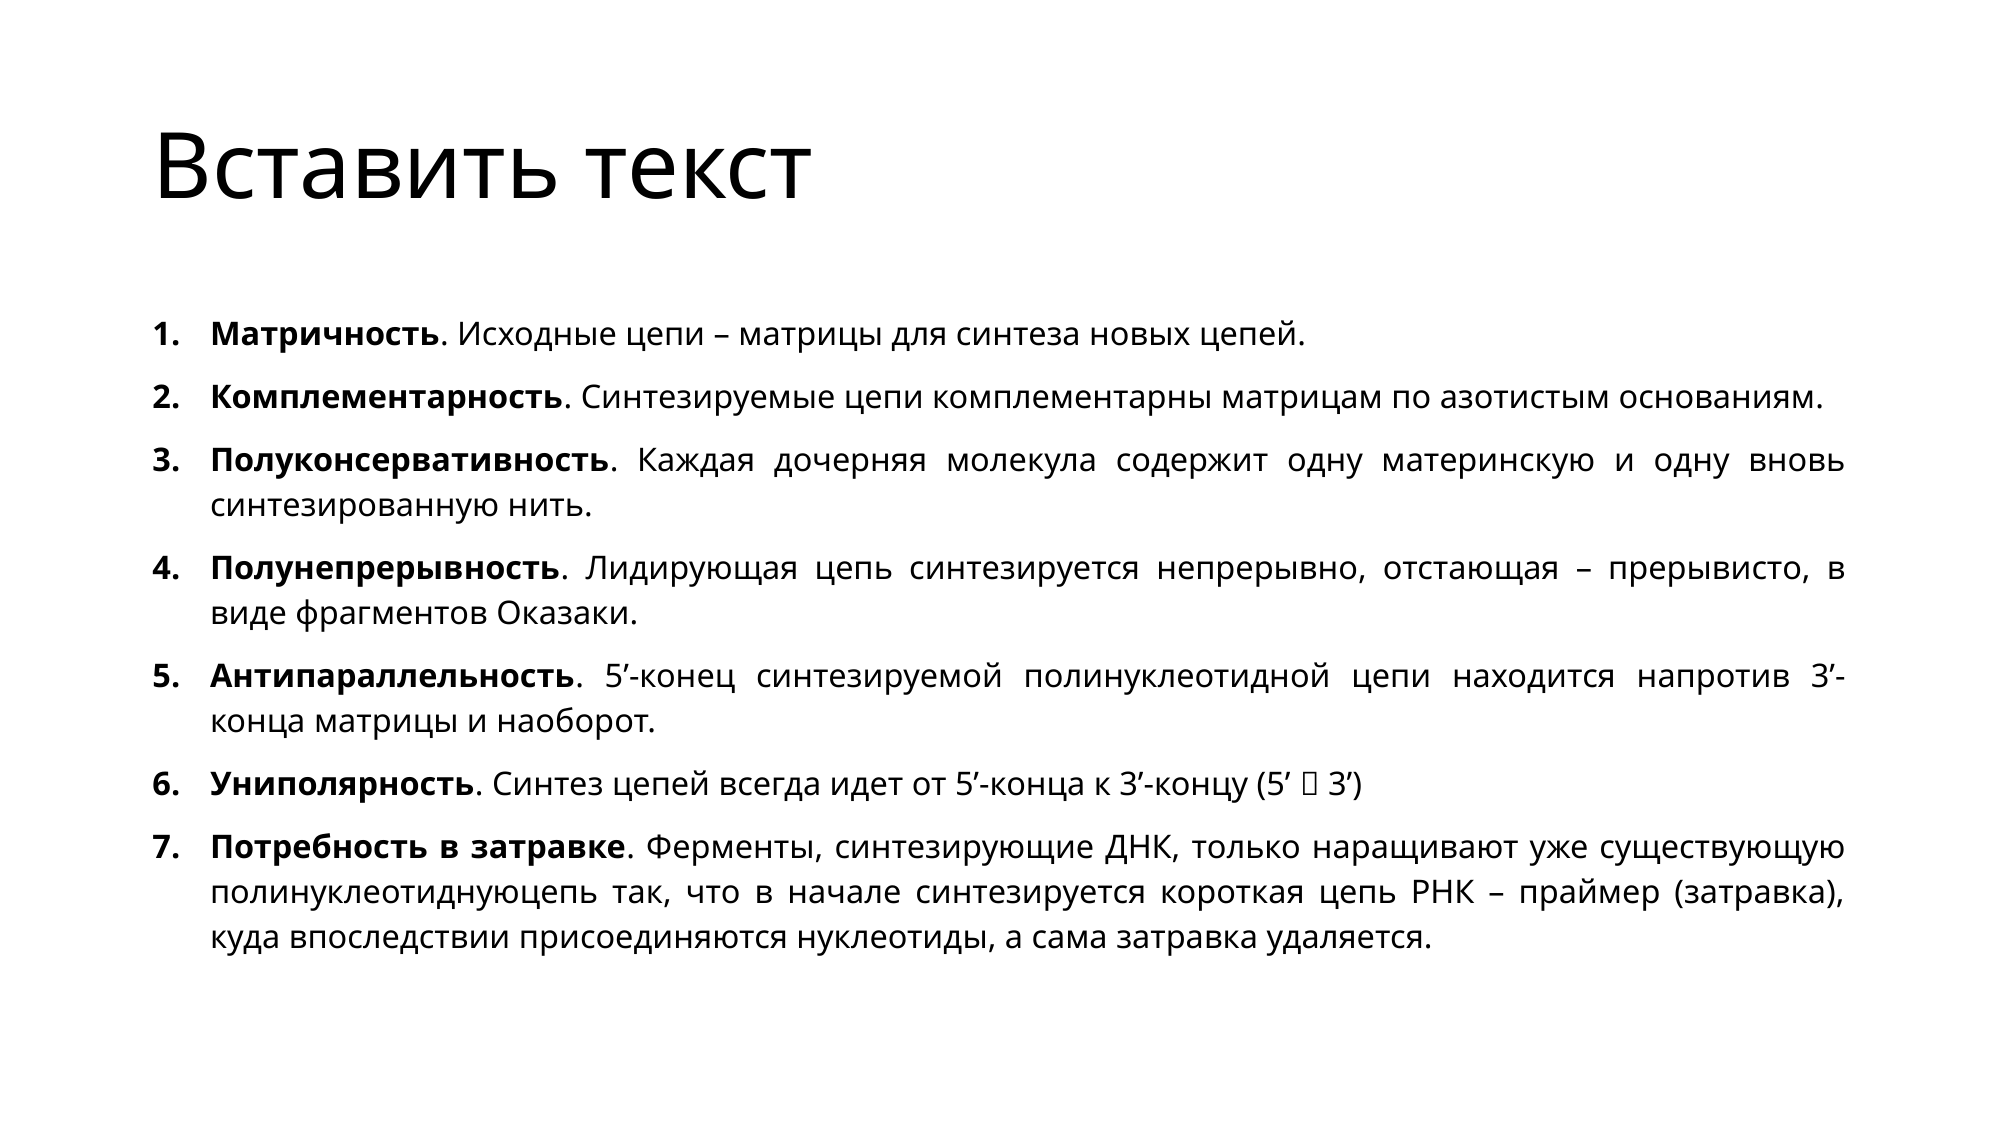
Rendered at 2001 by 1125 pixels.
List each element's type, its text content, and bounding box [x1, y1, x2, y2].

title Вставить текст [137, 59, 1863, 278]
list Матричность. Исходные цепи – матрицы для синтеза новых цепей. Комплементарность. Синтезируемые цепи комплементарны матрицам по азотистым основаниям. Полуконсервативность. Каждая дочерняя молекула содержит одну материнскую и одну вновь синтезированную нить. Полунепрерывность. Лидирующая цепь синтезируется непрерывно, отстающая – прерывисто, в виде фрагментов Оказаки. Антипараллельность. 5’-конец синтезируемой полинуклеотидной цепи находится напротив 3’-конца матрицы и наоборот. Униполярность. Синтез цепей всегда идет от 5’-конца к 3’-концу (5’  3’) Потребность в затравке. Ферменты, синтезирующие ДНК, только наращивают уже существующую полинуклеотиднуюцепь так, что в начале синтезируется короткая цепь РНК – праймер (затравка), куда впоследствии присоединяются нуклеотиды, а сама затравка удаляется. [137, 299, 1863, 1014]
